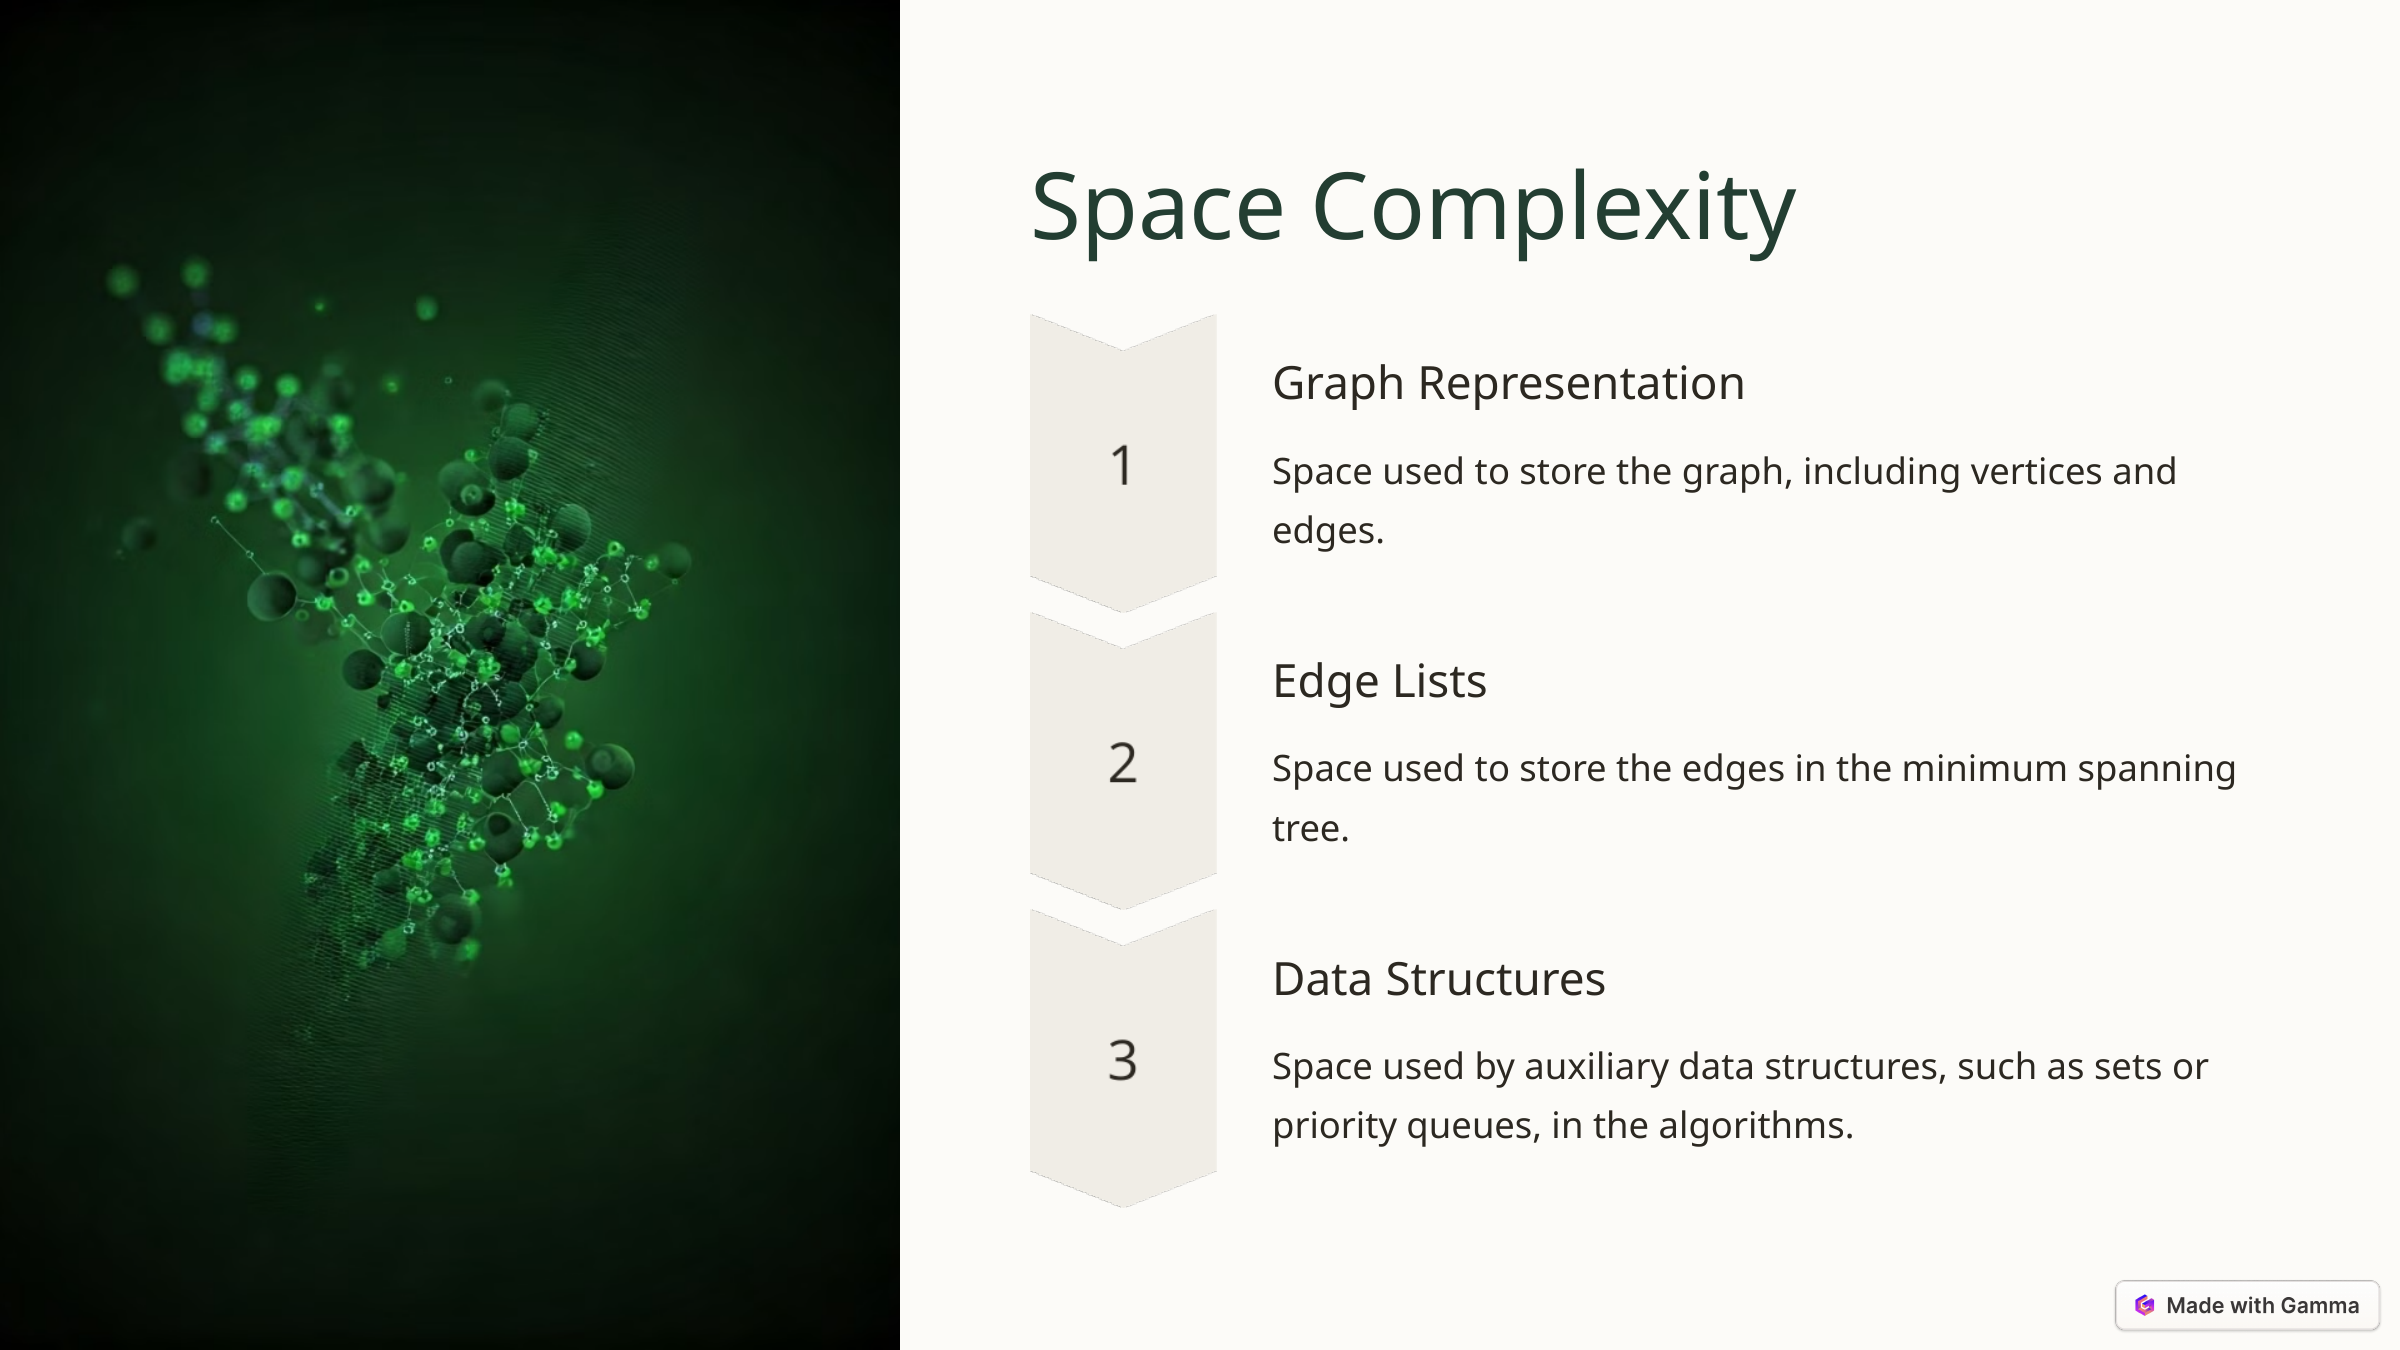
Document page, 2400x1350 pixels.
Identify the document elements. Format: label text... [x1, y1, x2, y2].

text_box Space Complexity [1030, 142, 1961, 259]
text_box Space used by auxiliary data structures, such as sets or priority queues, in the algorithms. [1272, 1027, 2270, 1147]
text_box Edge Lists [1271, 649, 1738, 708]
text_box Data Structures [1271, 947, 1738, 1006]
picture [1030, 314, 1217, 1208]
picture [0, 0, 900, 1350]
text_box Graph Representation [1271, 351, 1738, 410]
text_box Space used to store the edges in the minimum spanning tree. [1272, 729, 2270, 849]
picture [2106, 1271, 2389, 1339]
text_box Space used to store the graph, including vertices and edges. [1272, 432, 2270, 552]
